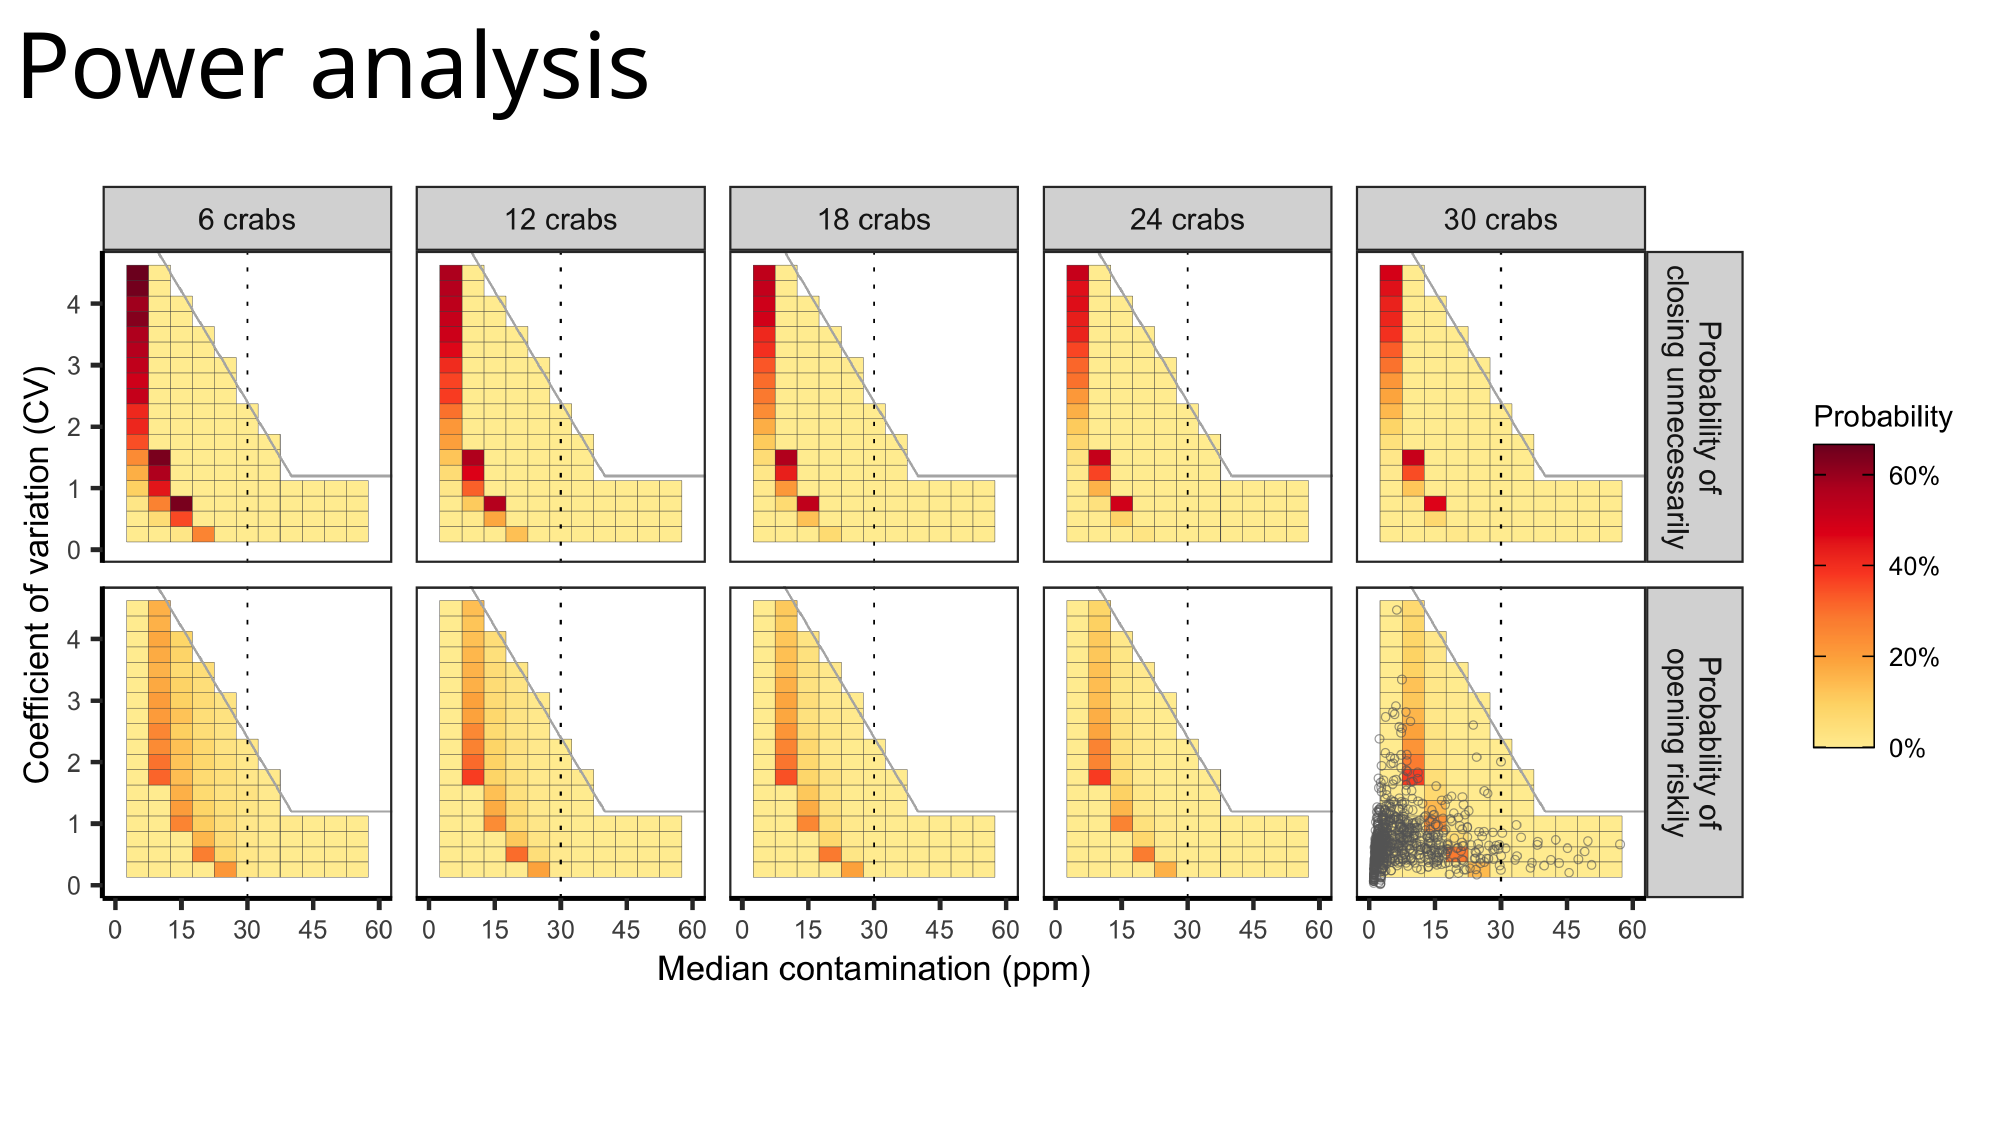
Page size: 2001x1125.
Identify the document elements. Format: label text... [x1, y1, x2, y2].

text_box Power analysis [0, 0, 2000, 137]
picture [0, 162, 2000, 1010]
